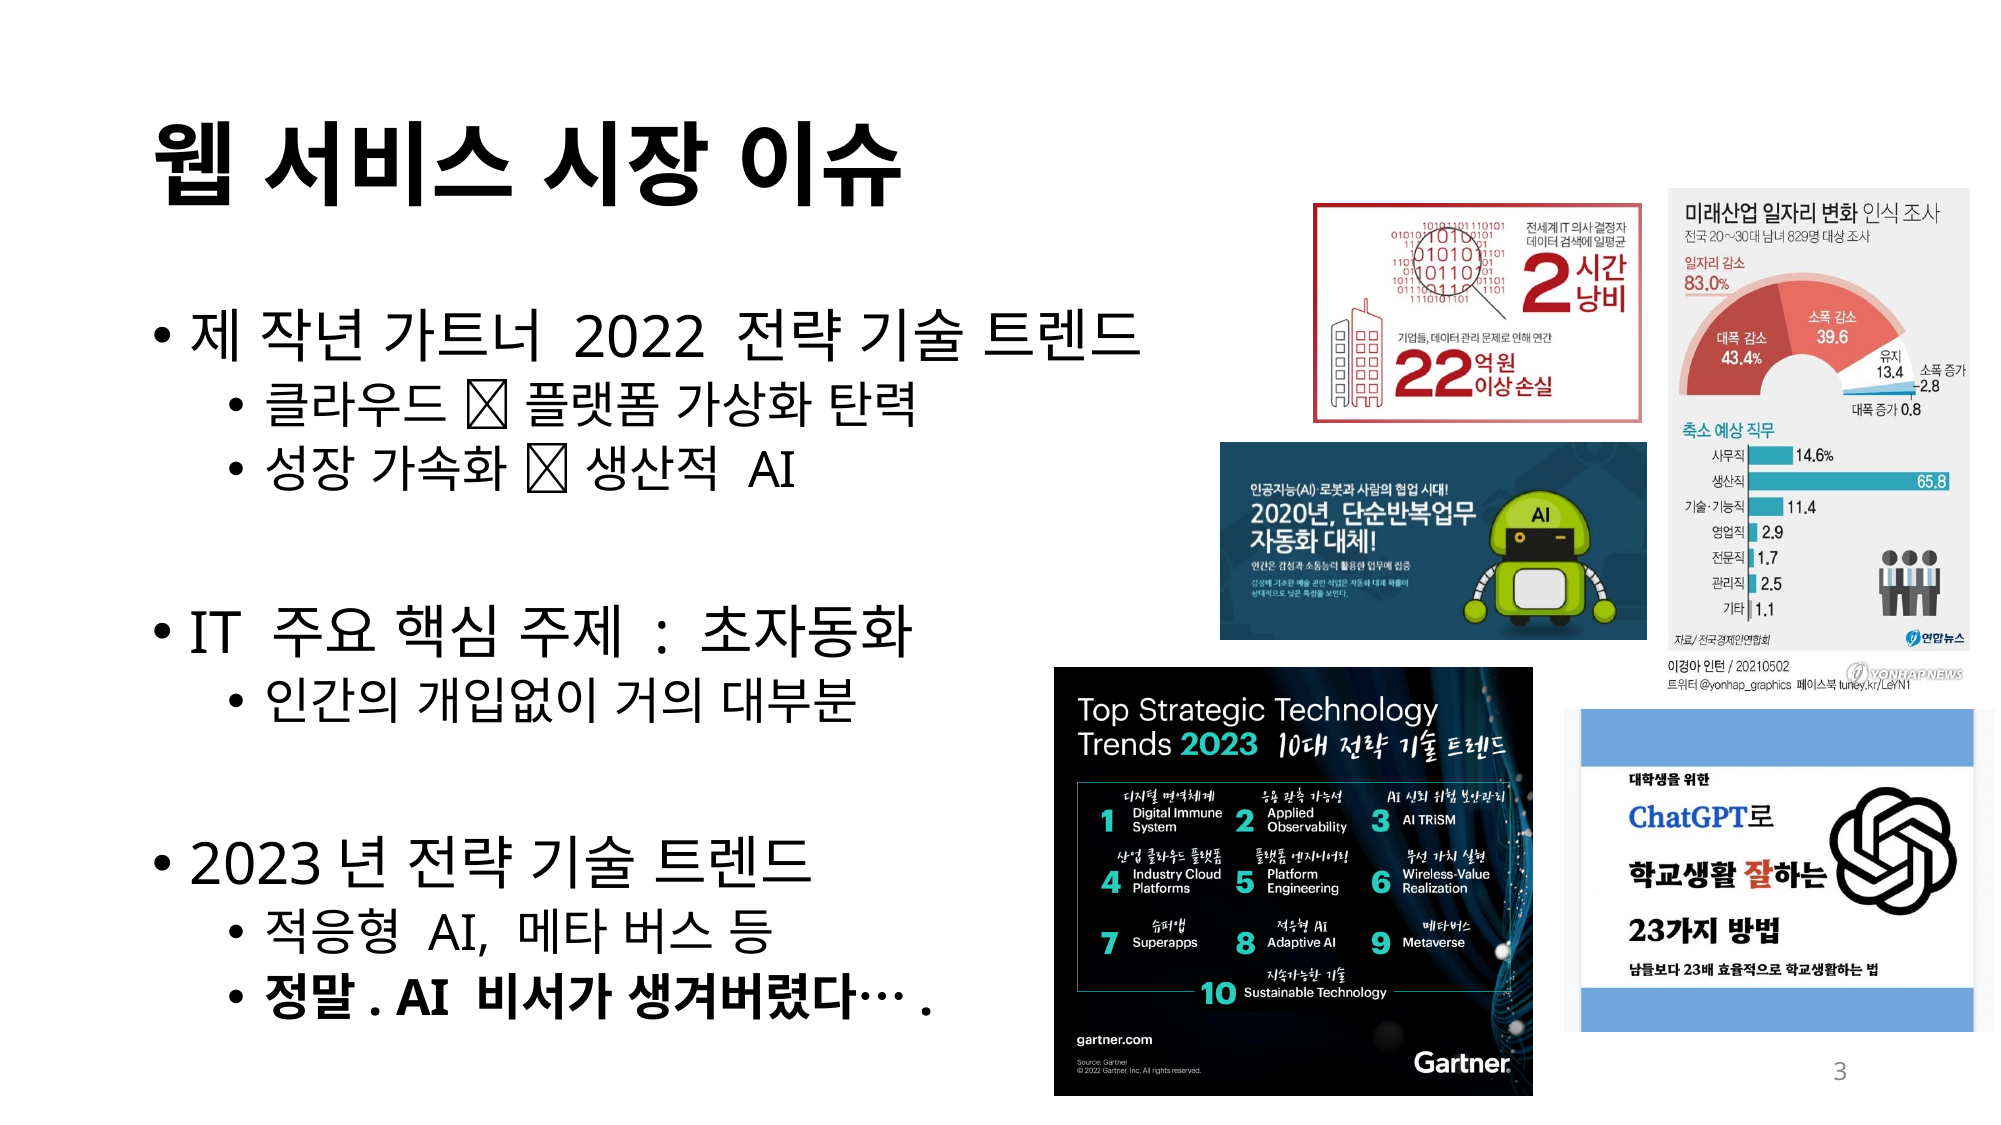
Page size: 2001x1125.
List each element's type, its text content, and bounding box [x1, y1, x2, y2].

picture [1665, 188, 1970, 694]
picture [1054, 667, 1533, 1096]
picture [1220, 442, 1647, 640]
picture [1313, 203, 1642, 423]
picture [1564, 709, 1995, 1032]
list 제 작년 가트너 2022 전략 기술 트렌드 클라우드  플랫폼 가상화 탄력 성장 가속화  생산적 AI IT 주요 핵심 주제 : 초자동화 인간의 개입없이 거의 대부분 2023년 전략 기술 트렌드 적응형 AI, 메타 버스 등 정말. AI 비서가 생겨버렸다…. [137, 299, 1578, 1115]
title 웹 서비스 시장 이슈 [137, 59, 1863, 278]
slide_number 3 [1412, 1042, 1863, 1103]
